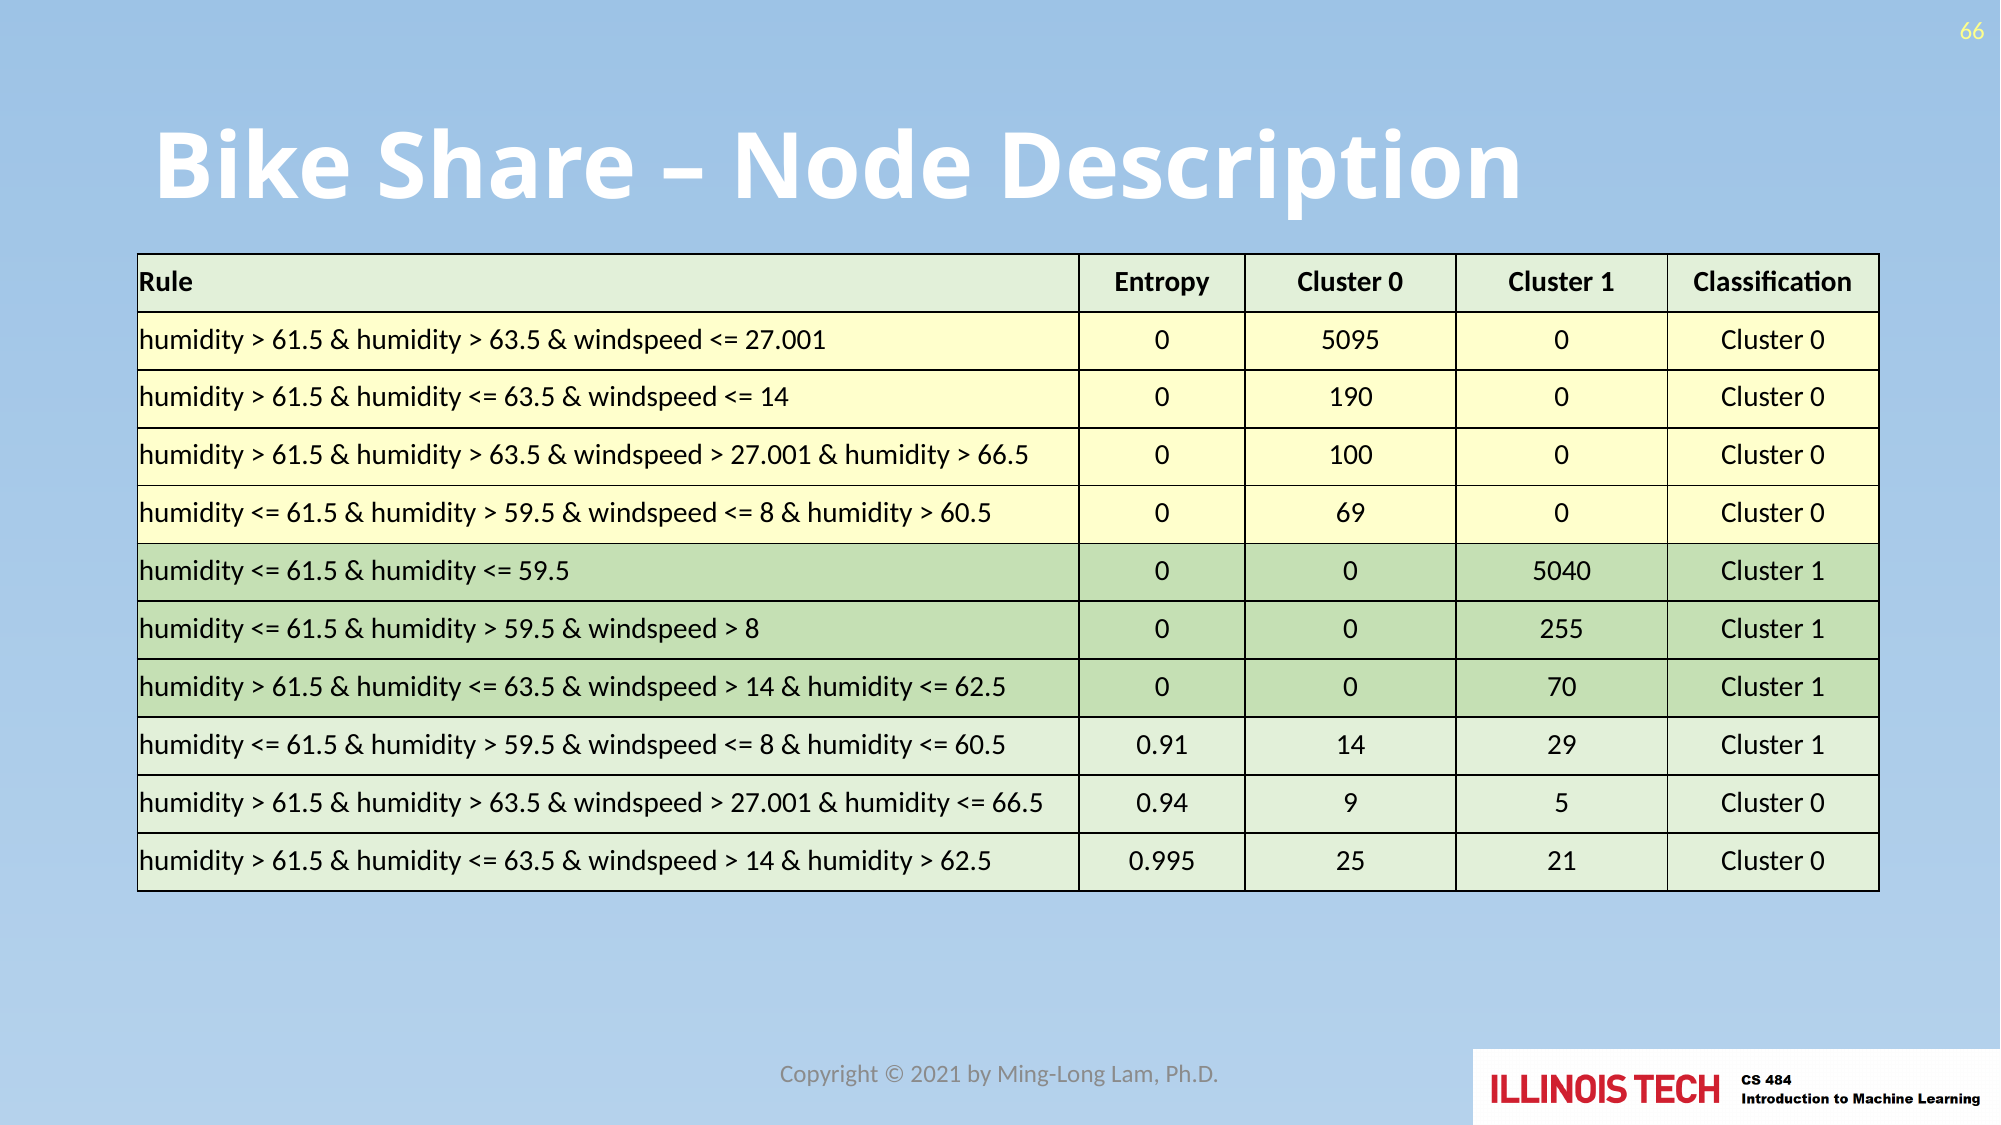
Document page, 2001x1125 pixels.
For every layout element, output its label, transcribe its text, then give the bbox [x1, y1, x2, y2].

table_cell 0 [1080, 486, 1244, 543]
table_cell 69 [1246, 486, 1455, 543]
table_cell 25 [1246, 834, 1455, 890]
table_header Rule [138, 255, 1078, 311]
table_cell 0.91 [1080, 718, 1244, 774]
table_header Cluster 0 [1246, 255, 1455, 311]
table_cell Cluster 1 [1668, 718, 1878, 774]
table_cell 0 [1457, 313, 1667, 369]
table_cell 14 [1246, 718, 1455, 774]
table_cell 5040 [1457, 544, 1667, 600]
table_cell 0 [1246, 544, 1455, 600]
table_cell 5 [1457, 776, 1667, 832]
table_cell humidity > 61.5 & humidity > 63.5 & windspeed <= 27.001 [138, 313, 1078, 369]
table_cell 0 [1080, 313, 1244, 369]
table_cell humidity > 61.5 & humidity <= 63.5 & windspeed > 14 & humidity > 62.5 [138, 834, 1078, 890]
table_cell Cluster 1 [1668, 602, 1878, 658]
table_cell 29 [1457, 718, 1667, 774]
table_cell humidity > 61.5 & humidity <= 63.5 & windspeed > 14 & humidity <= 62.5 [138, 660, 1078, 716]
table_cell Cluster 0 [1668, 834, 1878, 890]
table_cell Cluster 0 [1668, 371, 1878, 427]
table_cell humidity <= 61.5 & humidity <= 59.5 [138, 544, 1078, 600]
table_cell 0.995 [1080, 834, 1244, 890]
picture [1473, 1049, 2000, 1125]
table_cell 0 [1080, 429, 1244, 485]
table_cell 21 [1457, 834, 1667, 890]
table_cell 70 [1457, 660, 1667, 716]
table_header Cluster 1 [1457, 255, 1667, 311]
table_cell Cluster 1 [1668, 660, 1878, 716]
table_cell 0 [1246, 660, 1455, 716]
table_cell humidity > 61.5 & humidity <= 63.5 & windspeed <= 14 [138, 371, 1078, 427]
footer Copyright © 2021 by Ming-Long Lam, Ph.D. [662, 1042, 1338, 1103]
table_cell 0 [1080, 660, 1244, 716]
table_cell Cluster 1 [1668, 544, 1878, 600]
table_cell 255 [1457, 602, 1667, 658]
table_cell 5095 [1246, 313, 1455, 369]
table_cell Cluster 0 [1668, 429, 1878, 485]
table_cell 0 [1457, 486, 1667, 543]
table_cell 100 [1246, 429, 1455, 485]
table_cell 0 [1080, 602, 1244, 658]
table_cell Cluster 0 [1668, 486, 1878, 543]
table_cell humidity > 61.5 & humidity > 63.5 & windspeed > 27.001 & humidity <= 66.5 [138, 776, 1078, 832]
table_cell 0 [1457, 371, 1667, 427]
title Bike Share – Node Description [137, 59, 1863, 253]
table_cell humidity <= 61.5 & humidity > 59.5 & windspeed <= 8 & humidity <= 60.5 [138, 718, 1078, 774]
table_cell Cluster 0 [1668, 313, 1878, 369]
table_cell 0 [1457, 429, 1667, 485]
table_cell 0.94 [1080, 776, 1244, 832]
table_cell 0 [1080, 544, 1244, 600]
table_cell humidity <= 61.5 & humidity > 59.5 & windspeed <= 8 & humidity > 60.5 [138, 486, 1078, 543]
table_cell 9 [1246, 776, 1455, 832]
table_cell Cluster 0 [1668, 776, 1878, 832]
table_cell humidity > 61.5 & humidity > 63.5 & windspeed > 27.001 & humidity > 66.5 [138, 429, 1078, 485]
table_header Entropy [1080, 255, 1244, 311]
table_cell 0 [1080, 371, 1244, 427]
slide_number 66 [1550, 0, 2000, 60]
table_cell 190 [1246, 371, 1455, 427]
table_cell 0 [1246, 602, 1455, 658]
table_header Classification [1668, 255, 1878, 311]
table_cell humidity <= 61.5 & humidity > 59.5 & windspeed > 8 [138, 602, 1078, 658]
